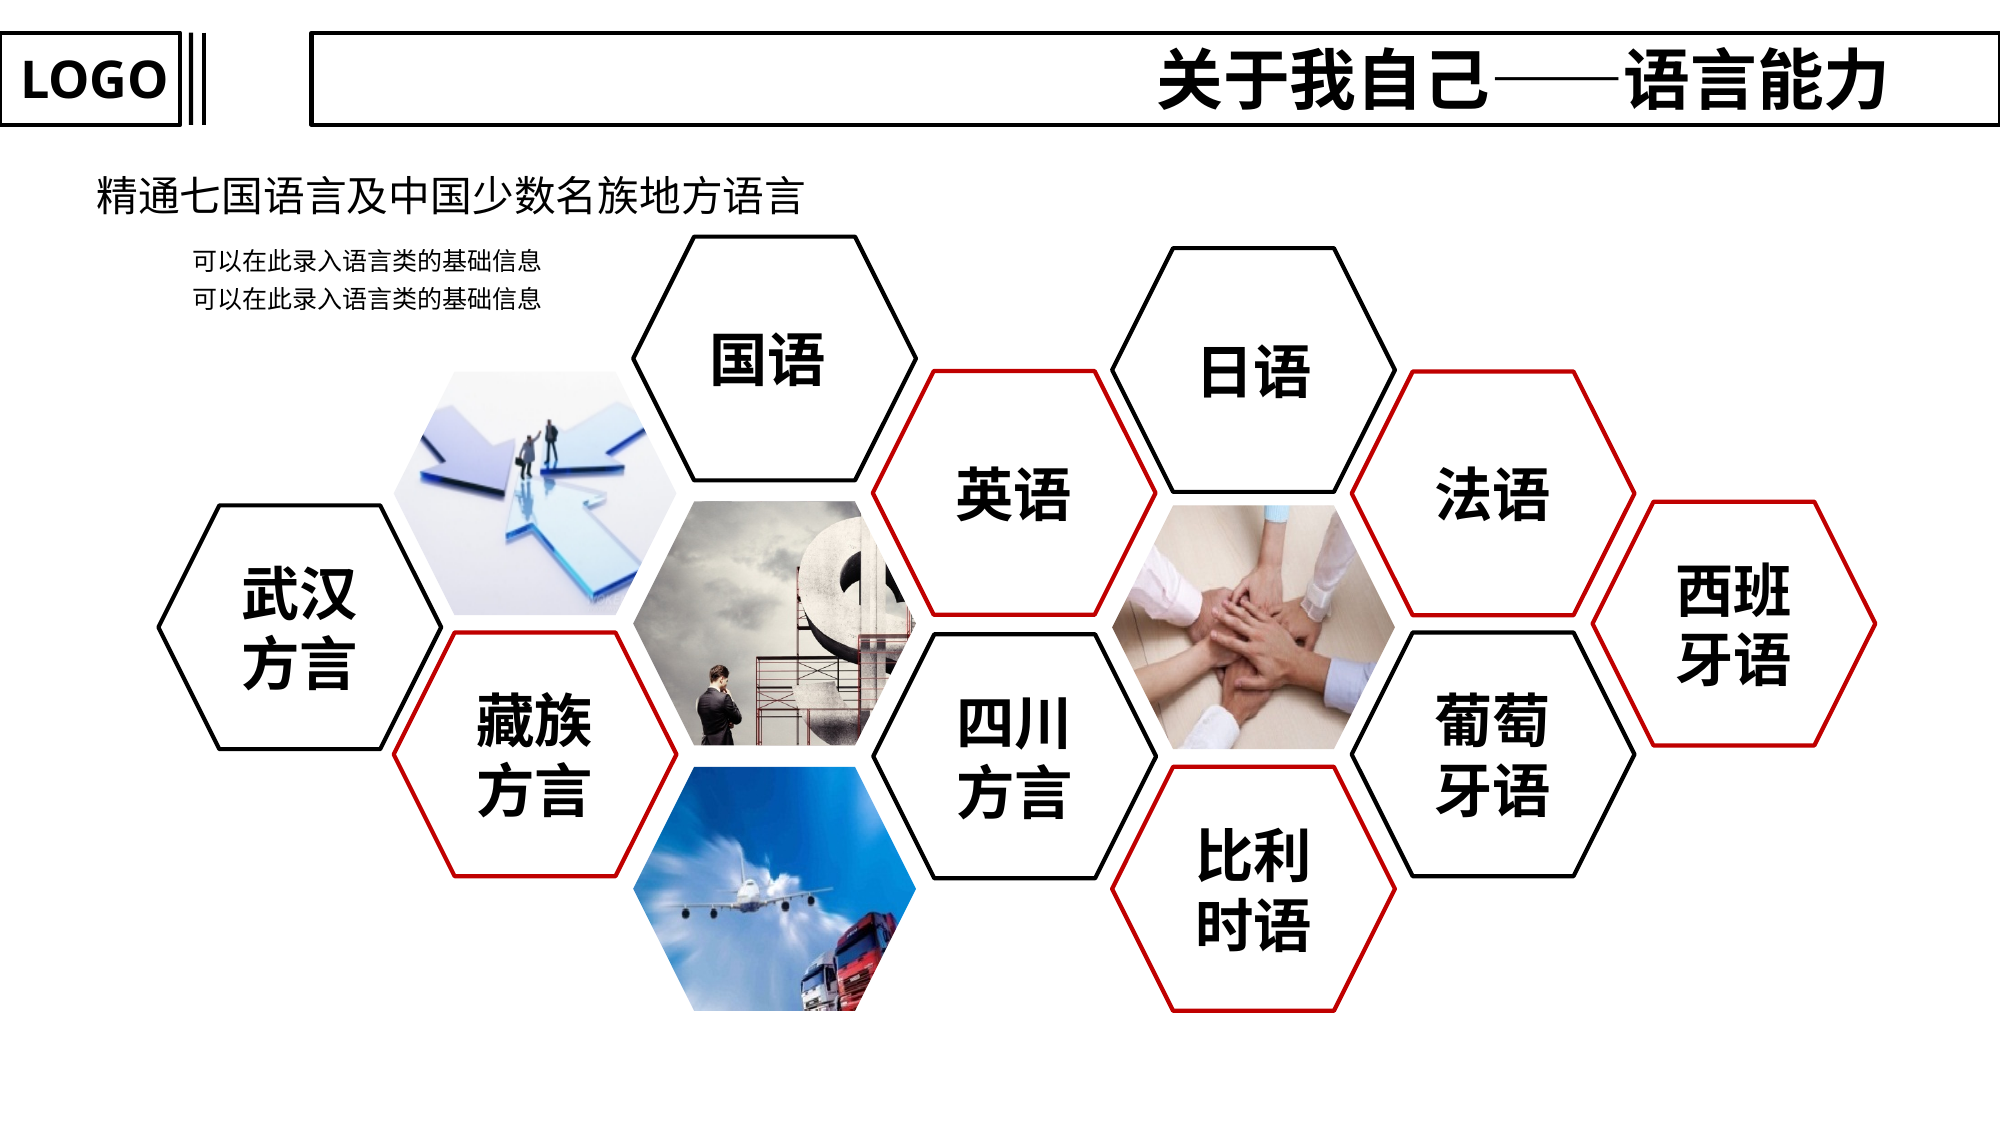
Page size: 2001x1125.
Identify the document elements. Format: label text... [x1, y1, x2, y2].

text_box 西班牙语 [1590, 499, 1878, 748]
text_box [633, 766, 917, 1011]
text_box 藏族方言 [391, 630, 679, 879]
text_box 葡萄牙语 [1349, 630, 1637, 879]
text_box 英语 [870, 368, 1158, 617]
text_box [0, 32, 2000, 126]
text_box 武汉方言 [156, 503, 444, 752]
text_box 精通七国语言及中国少数名族地方语言 [81, 162, 856, 228]
text_box 四川方言 [871, 632, 1158, 881]
text_box 比利时语 [1110, 764, 1397, 1013]
text_box [633, 501, 917, 746]
text_box 日语 [1110, 246, 1397, 494]
text_box 法语 [1349, 369, 1637, 618]
text_box [1112, 505, 1395, 750]
text_box 国语 [631, 234, 918, 483]
text_box 可以在此录入语言类的基础信息 可以在此录入语言类的基础信息 [177, 228, 634, 322]
text_box [393, 371, 677, 616]
